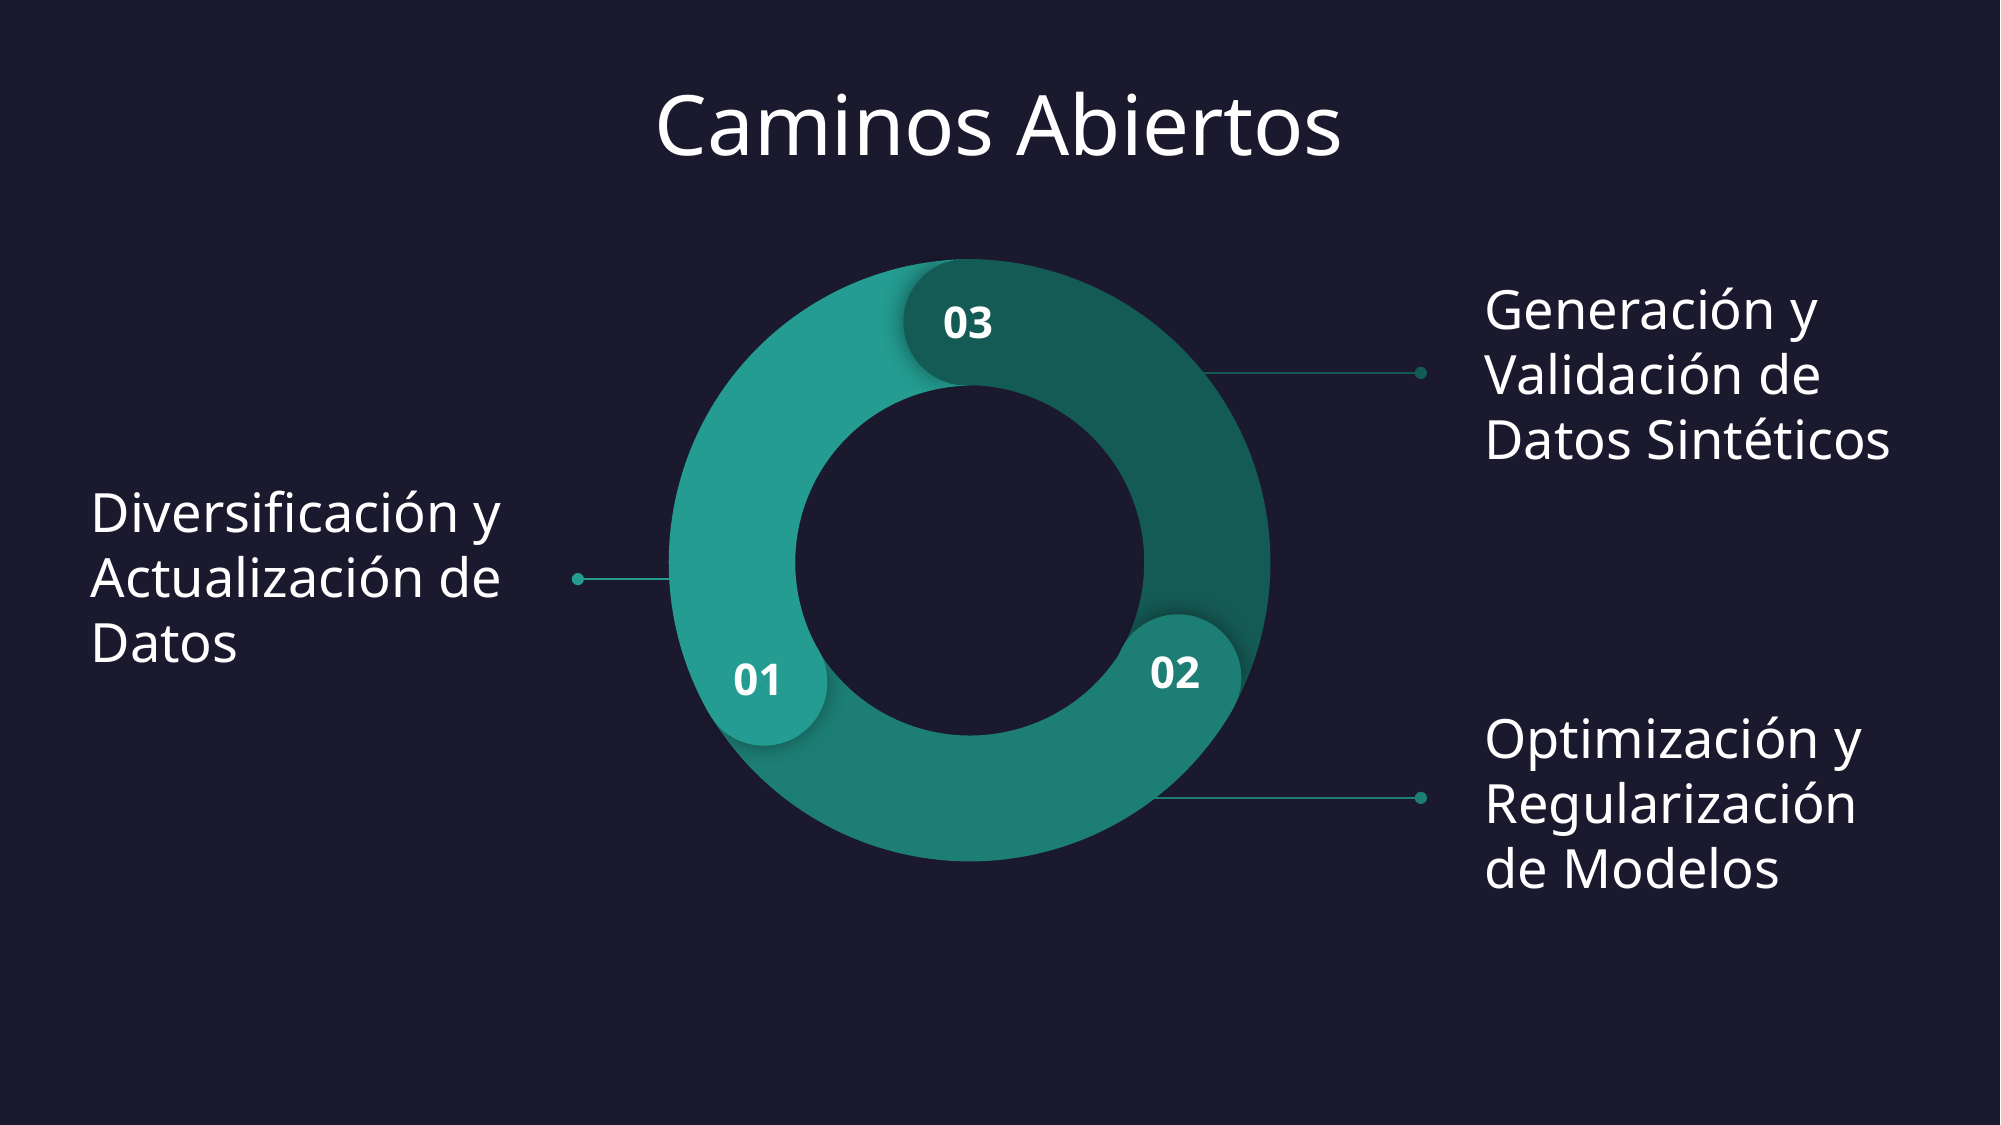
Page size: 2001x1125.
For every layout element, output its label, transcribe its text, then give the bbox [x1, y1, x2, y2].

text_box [1387, 660, 1930, 943]
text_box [552, 147, 1387, 978]
title Caminos Abiertos [0, 18, 2000, 240]
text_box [70, 434, 552, 717]
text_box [1387, 231, 1930, 514]
